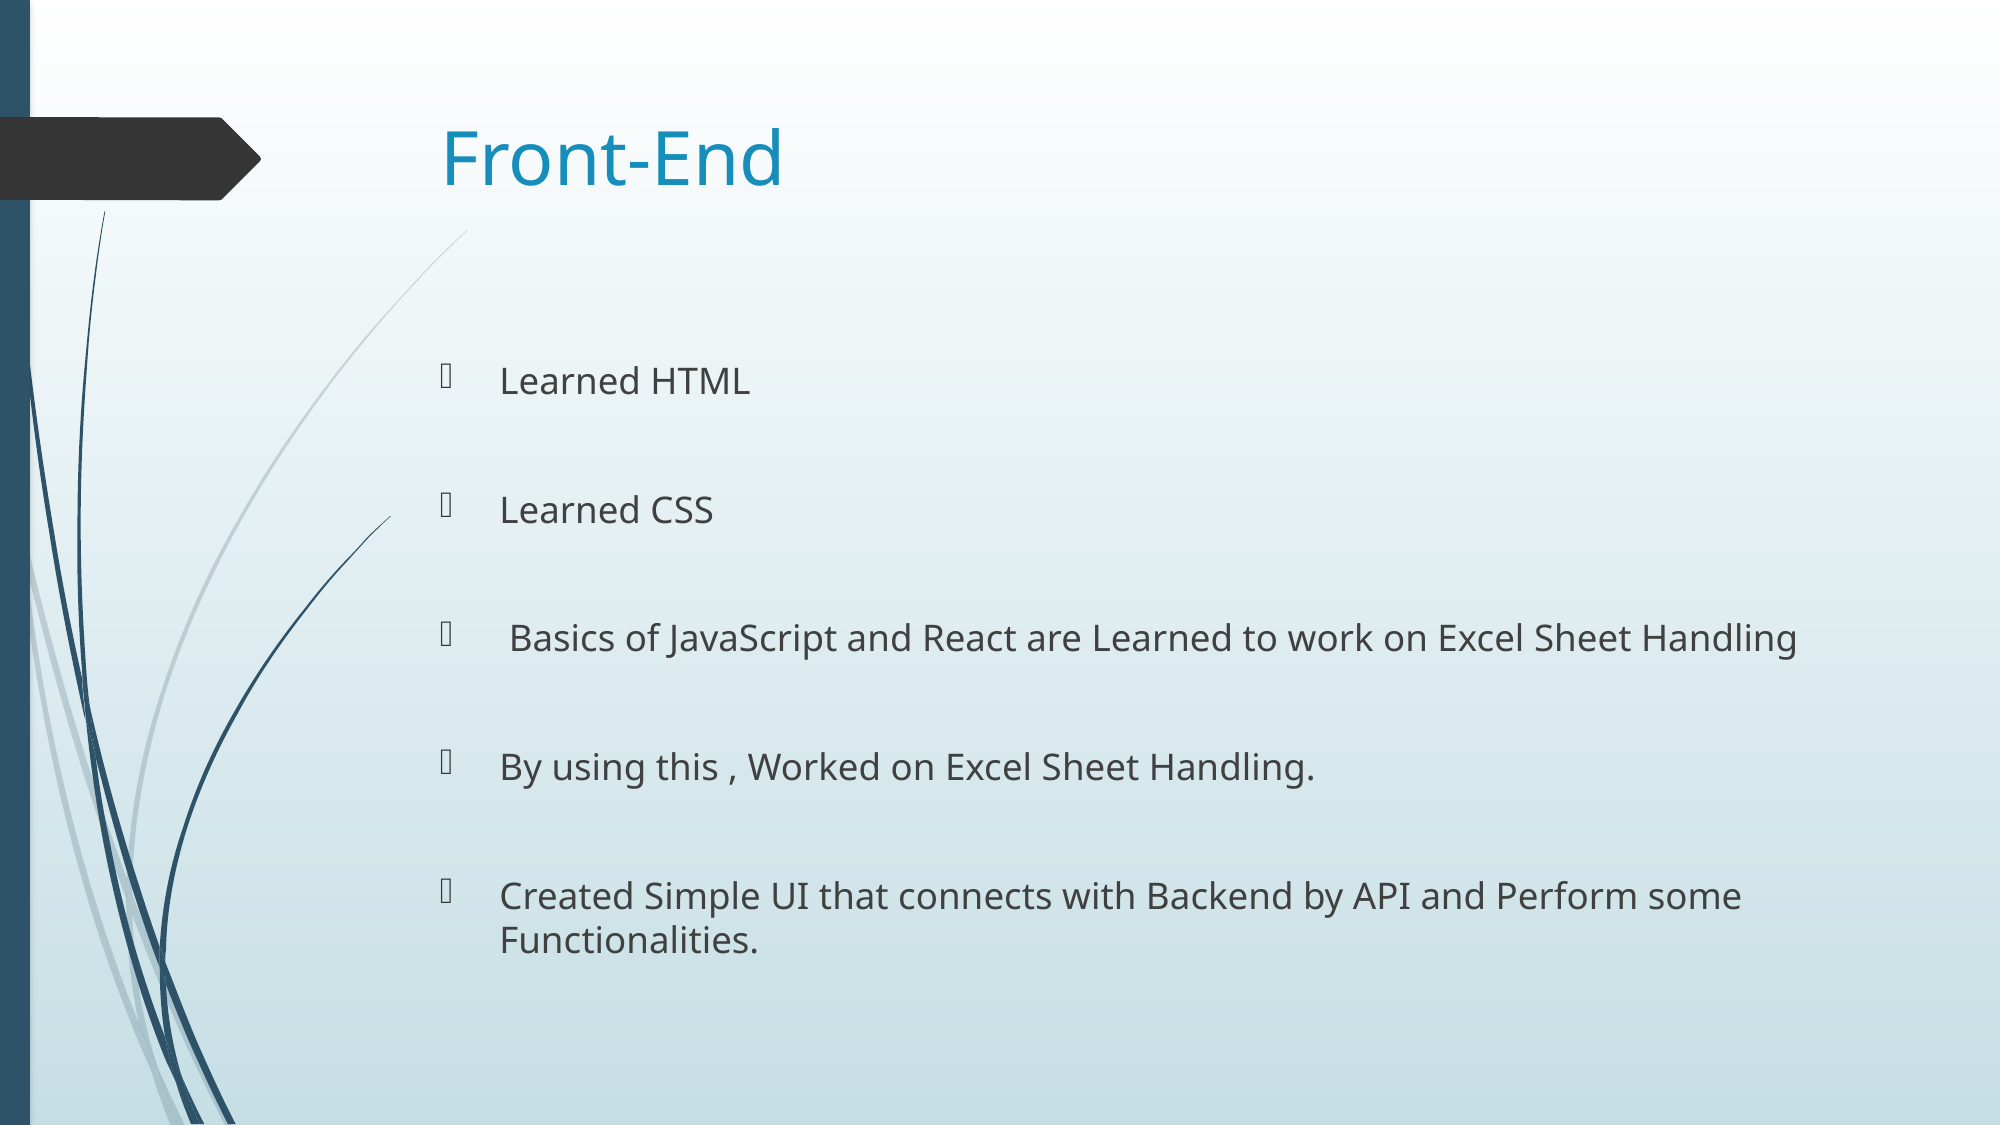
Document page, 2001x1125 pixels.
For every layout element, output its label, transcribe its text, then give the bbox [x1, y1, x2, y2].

title Front-End [425, 102, 1888, 313]
list Learned HTML Learned CSS Basics of JavaScript and React are Learned to work on Excel Sheet Handling By using this , Worked on Excel Sheet Handling. Created Simple UI that connects with Backend by API and Perform some Functionalities. [424, 350, 1888, 970]
